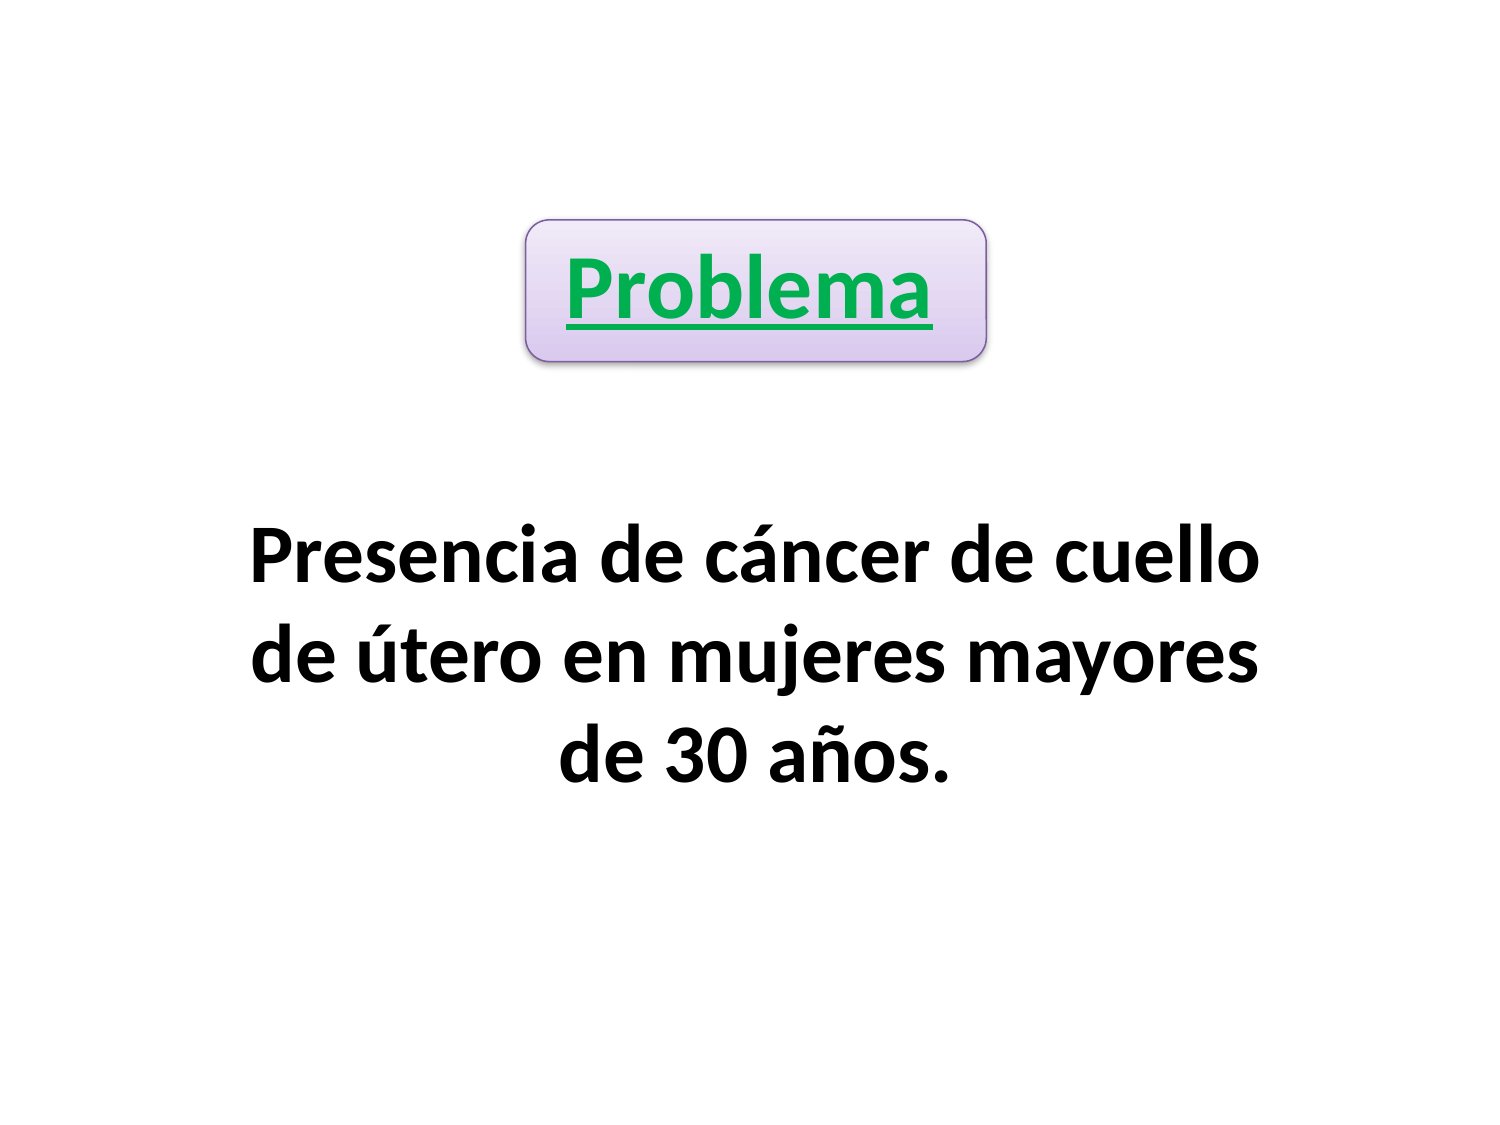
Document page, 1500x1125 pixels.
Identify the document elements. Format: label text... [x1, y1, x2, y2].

title Problema [112, 160, 1388, 402]
subtitle Presencia de cáncer de cuello de útero en mujeres mayores de 30 años. [230, 491, 1281, 780]
